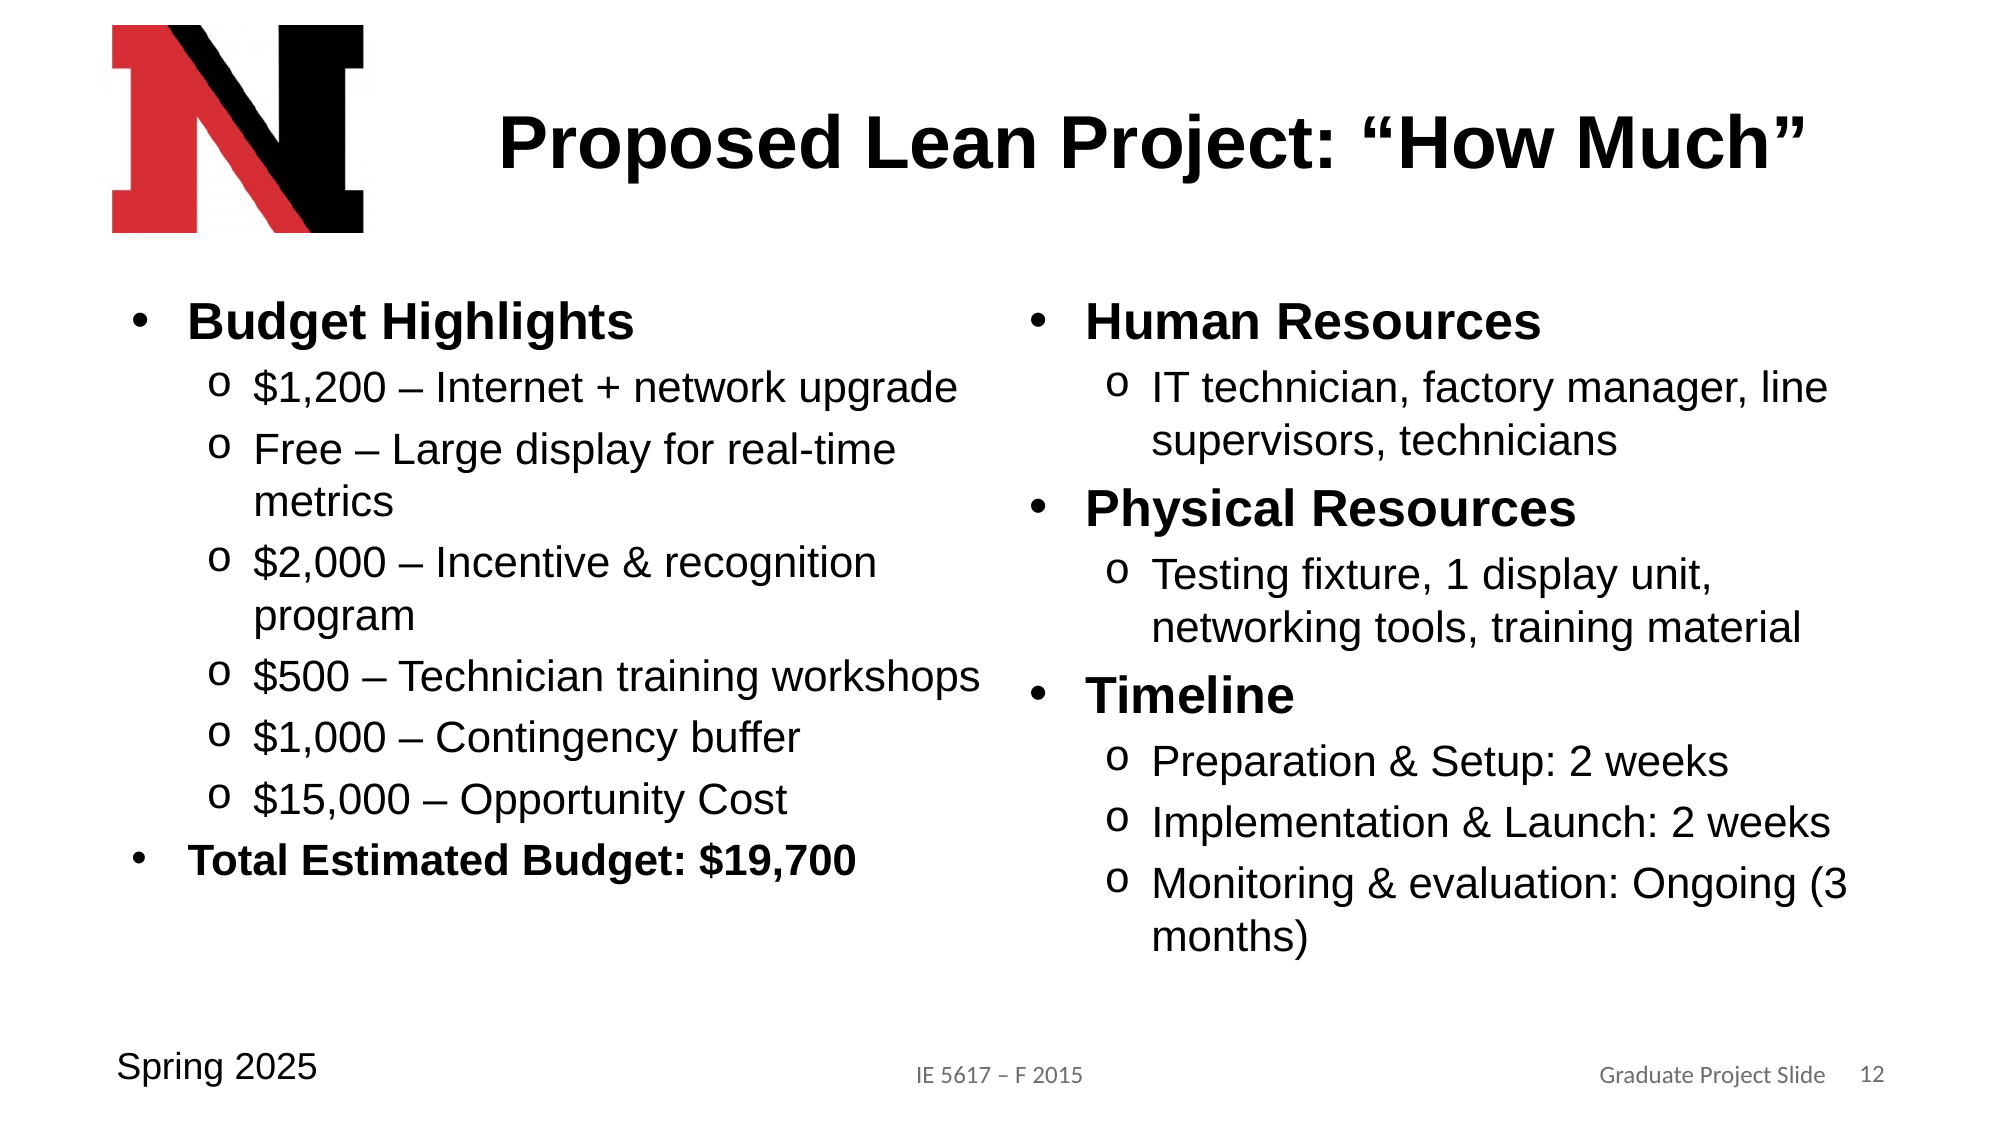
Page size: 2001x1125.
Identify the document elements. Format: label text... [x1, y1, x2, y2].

title Proposed Lean Project: “How Much” [483, 45, 1900, 233]
slide_number 12 [1433, 1042, 1900, 1103]
picture [99, 25, 376, 233]
list Budget Highlights $1,200 – Internet + network upgrade Free – Large display for real-time metrics $2,000 – Incentive & recognition program $500 – Technician training workshops $1,000 – Contingency buffer $15,000 – Opportunity Cost Total Estimated Budget: $19,700 [116, 280, 1000, 1023]
list Human Resources IT technician, factory manager, line supervisors, technicians Physical Resources Testing fixture, 1 display unit, networking tools, training material Timeline Preparation & Setup: 2 weeks Implementation & Launch: 2 weeks Monitoring & evaluation: Ongoing (3 months) [1014, 280, 1900, 1023]
